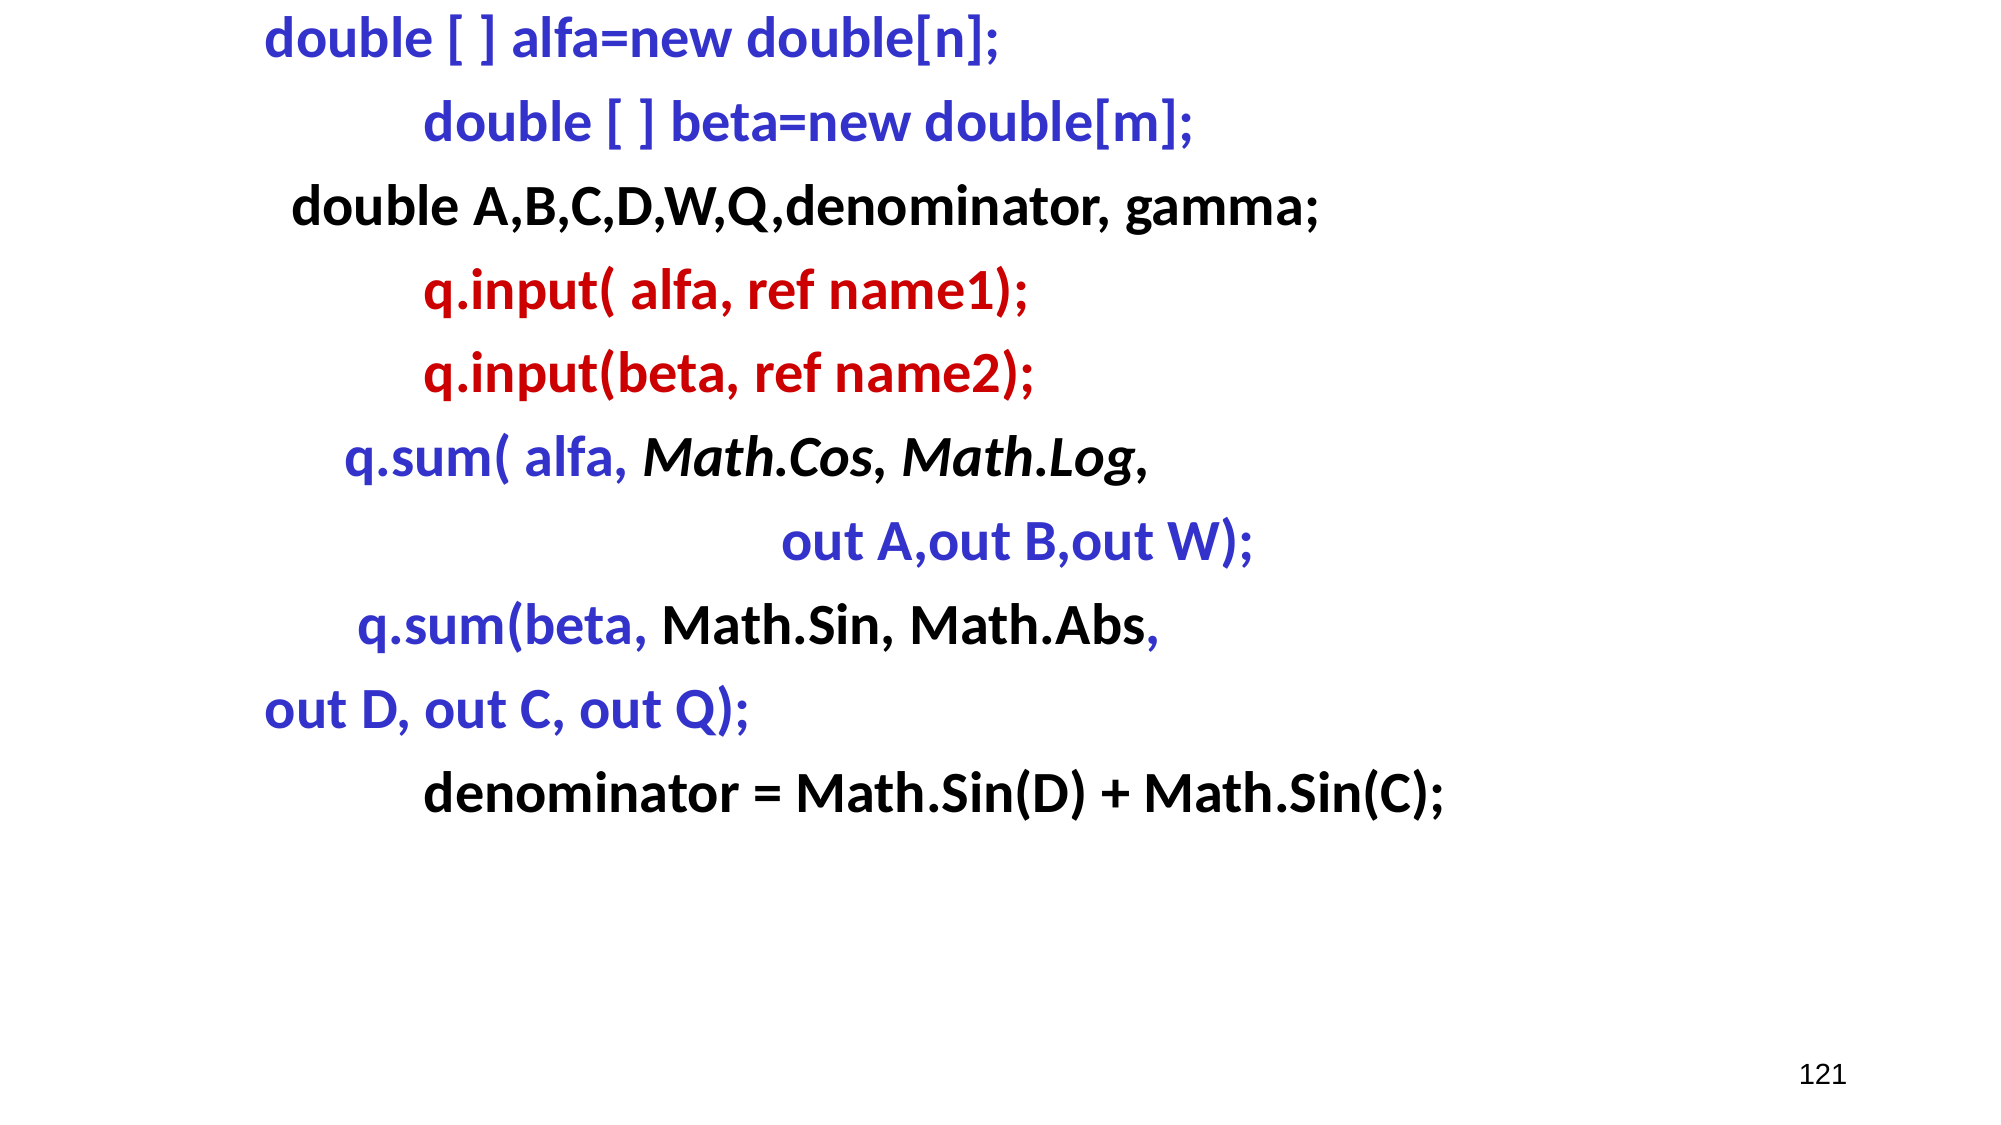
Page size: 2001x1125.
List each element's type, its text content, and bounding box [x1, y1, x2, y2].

list double [ ] alfa=new double[n]; double [ ] beta=new double[m]; double A,B,C,D,W,Q,denominator, gamma; q.input( alfa, ref name1); q.input(beta, ref name2); q.sum( alfa, Math.Cos, Math.Log, out A,out B,out W); q.sum(beta, Math.Sin, Math.Abs, out D, out C, out Q); denominator = Math.Sin(D) + Math.Sin(C); [249, 0, 1675, 1125]
slide_number 121 [1675, 1042, 1863, 1103]
